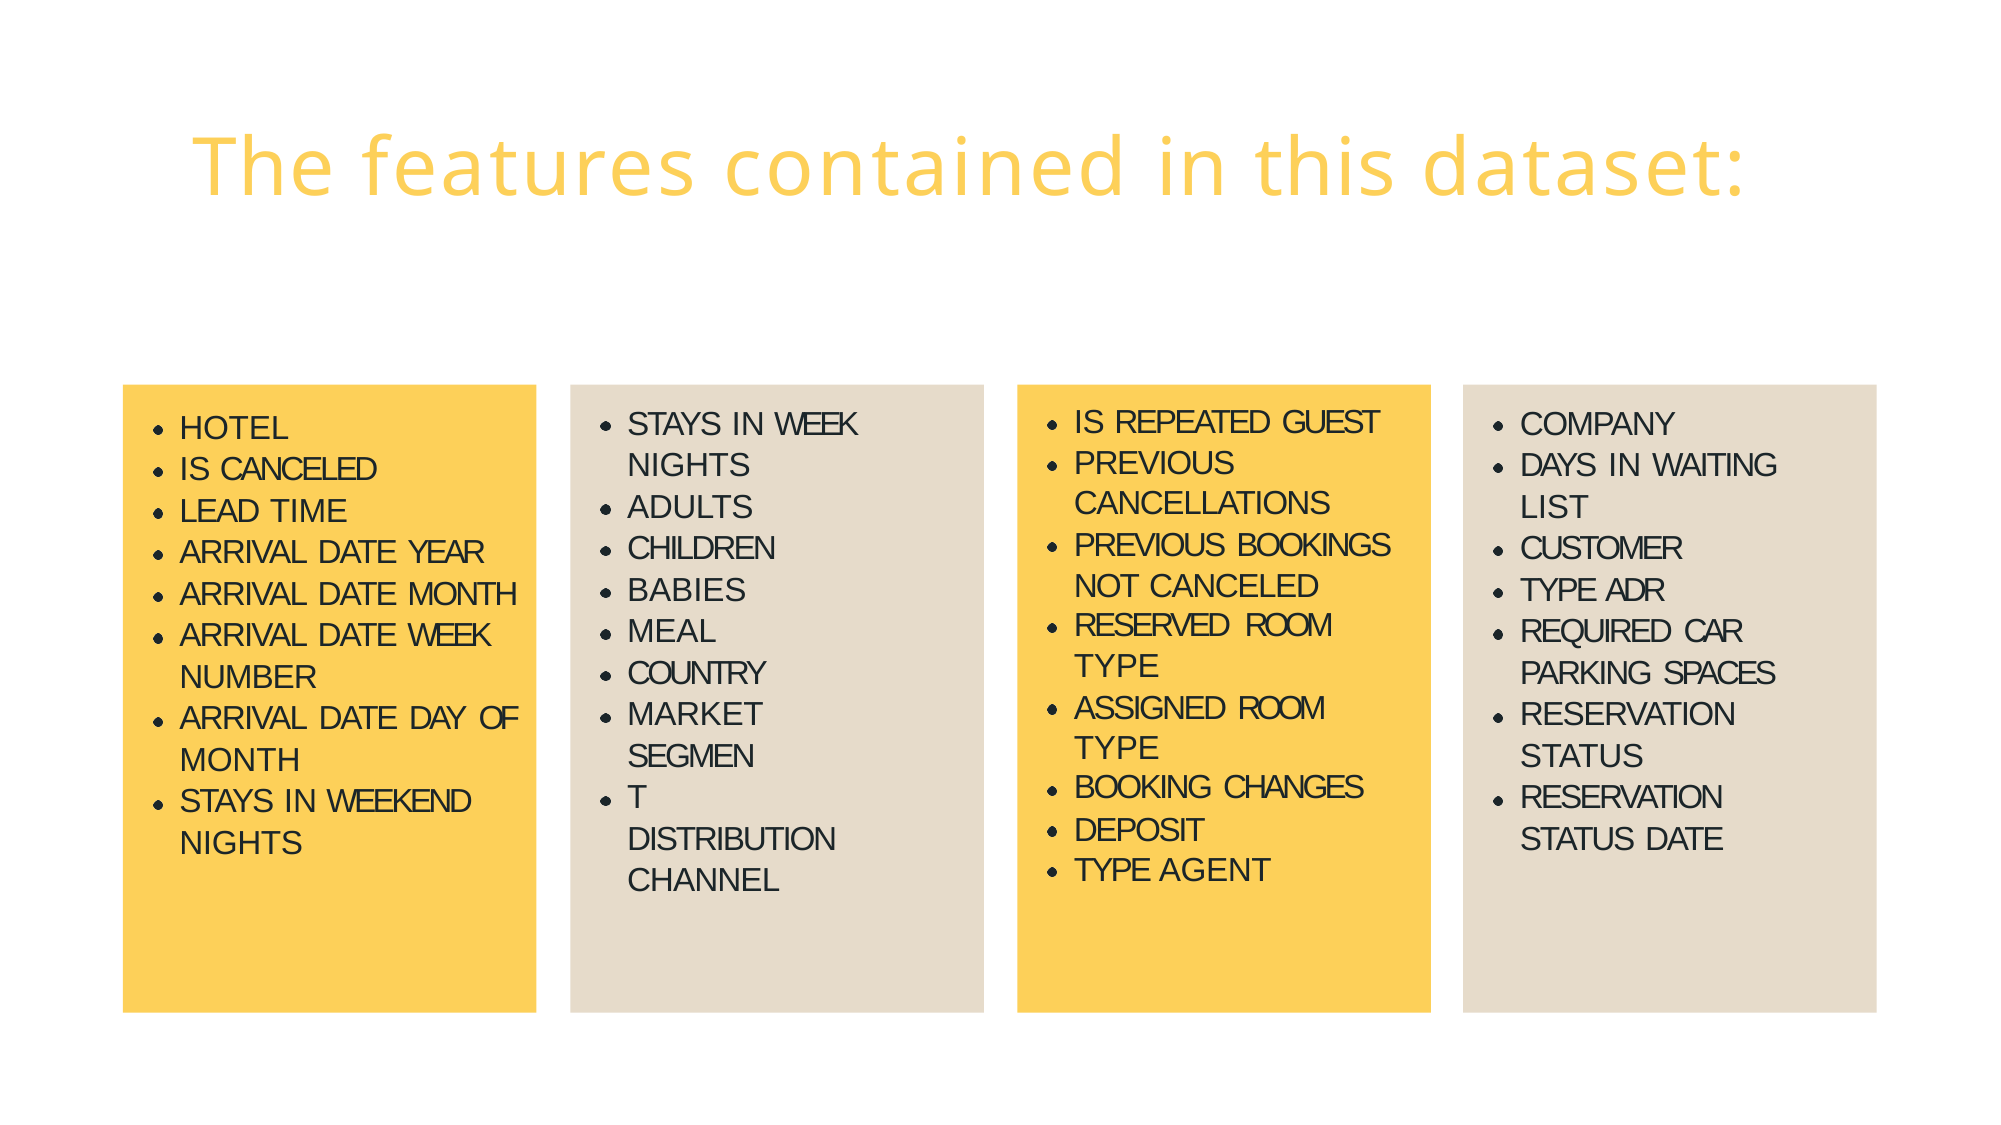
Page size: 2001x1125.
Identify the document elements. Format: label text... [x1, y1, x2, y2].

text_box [122, 384, 537, 1014]
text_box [1017, 384, 1432, 1014]
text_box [570, 384, 985, 1014]
title The features contained in this dataset: [34, 48, 1806, 314]
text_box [1462, 384, 1877, 1014]
